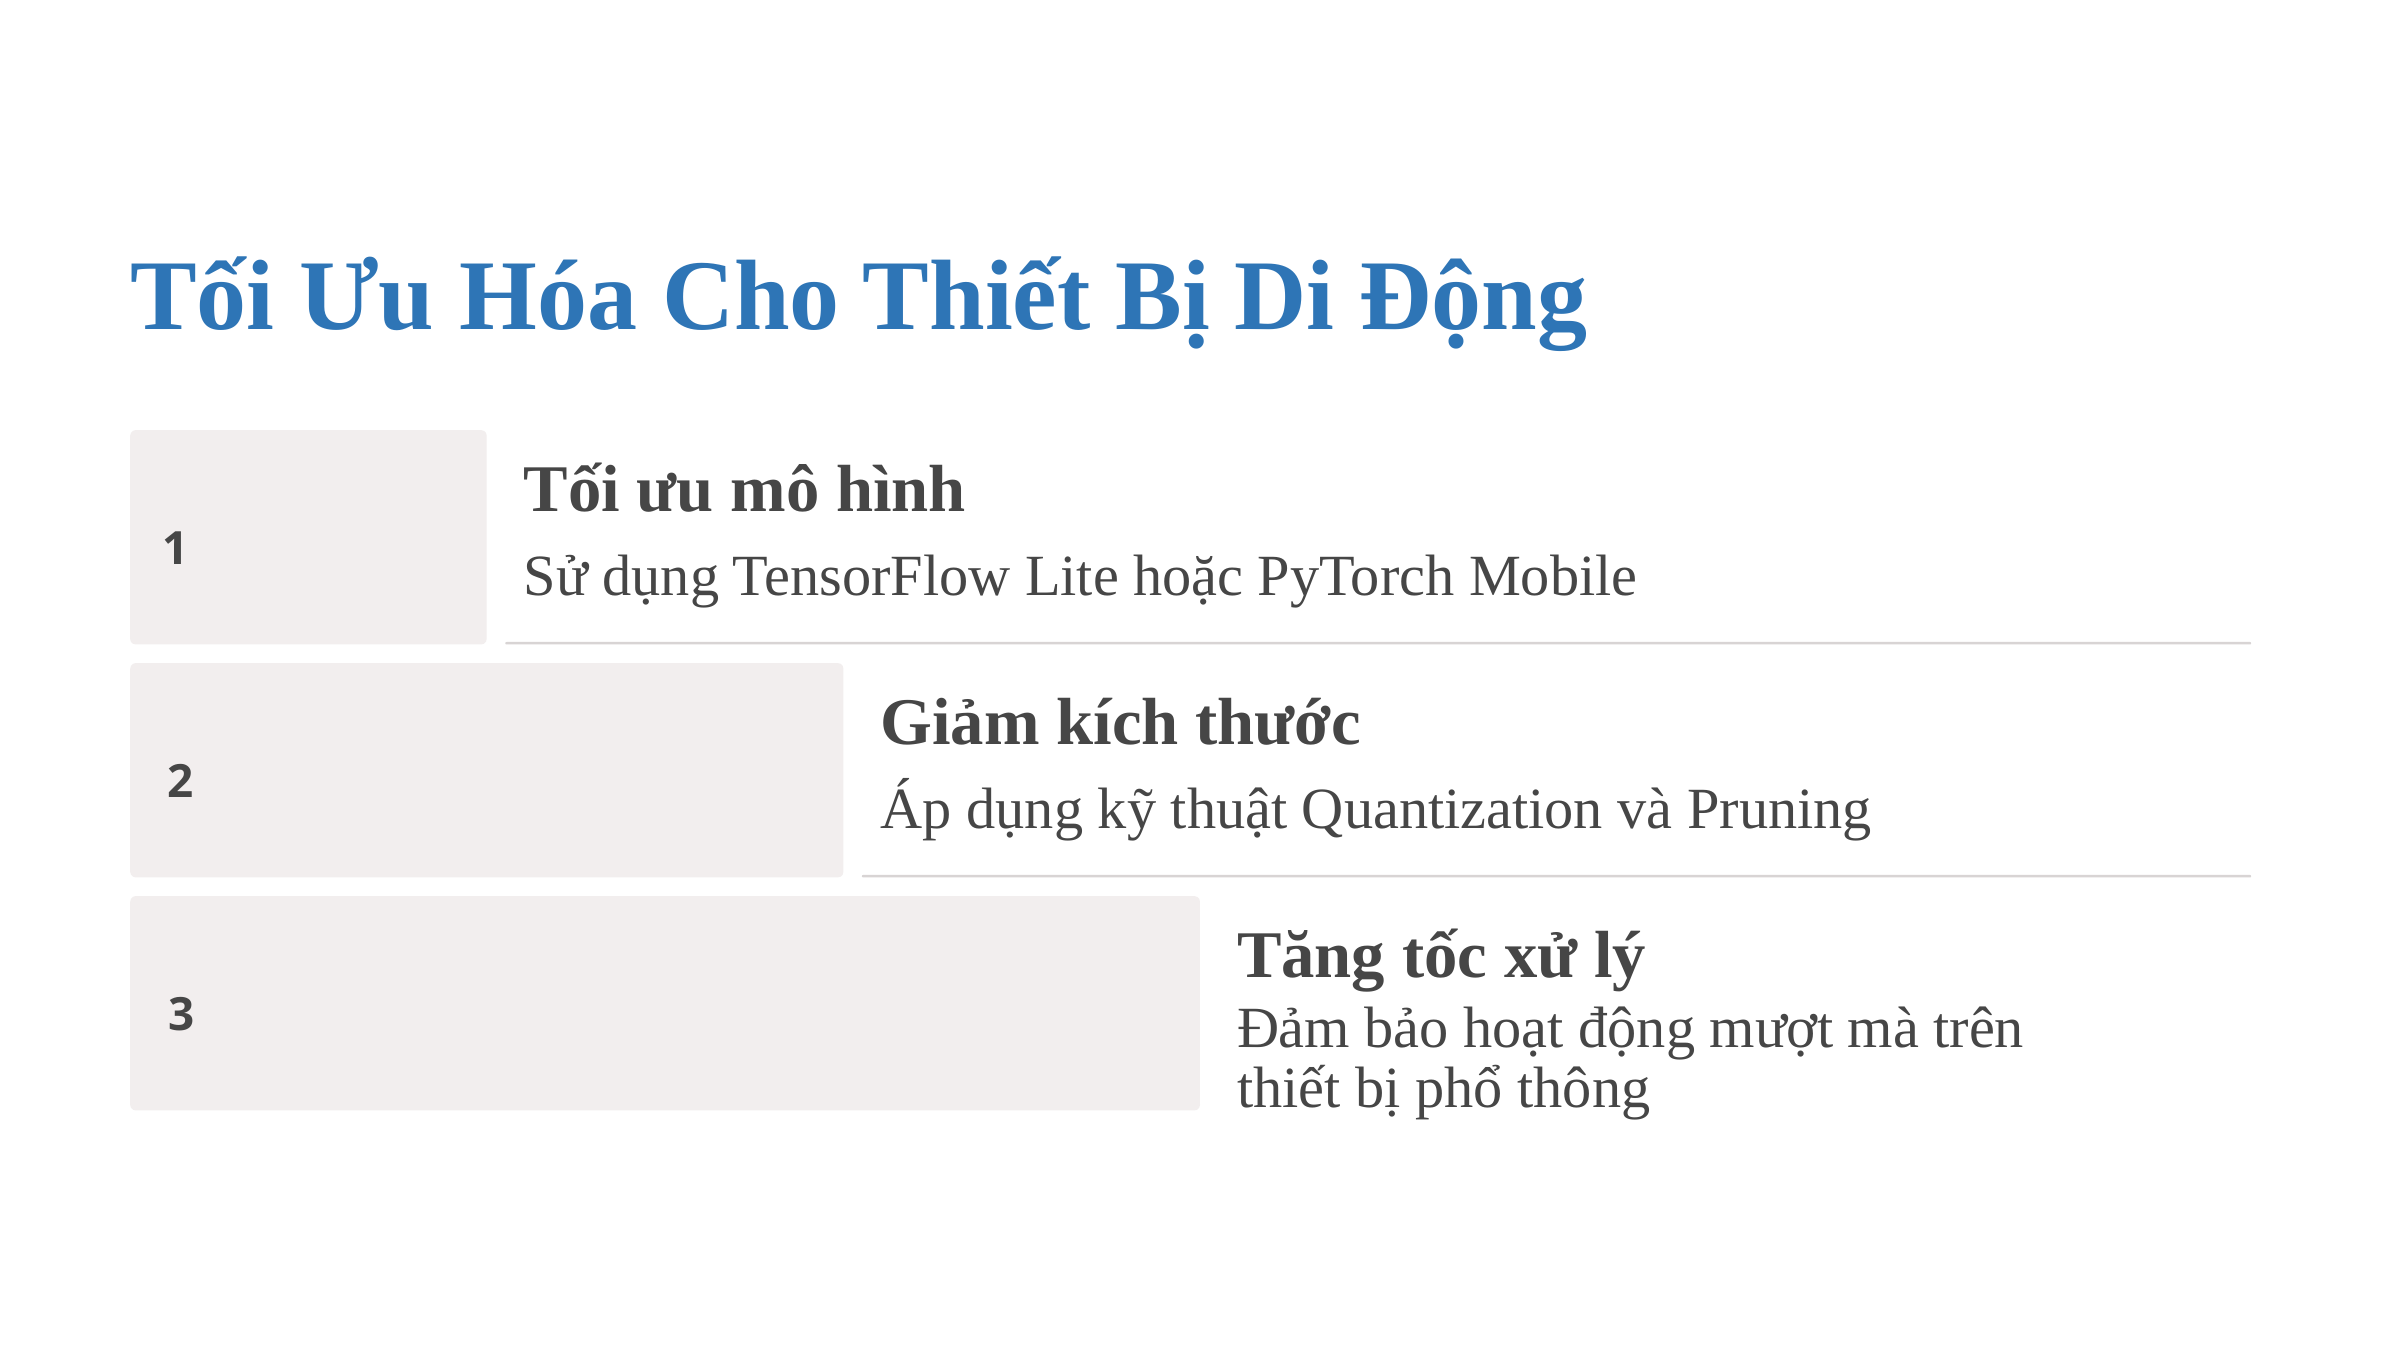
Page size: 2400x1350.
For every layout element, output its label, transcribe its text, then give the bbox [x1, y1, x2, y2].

text_box [505, 641, 2252, 645]
text_box [130, 430, 487, 645]
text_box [880, 700, 1619, 841]
text_box 1 [167, 500, 184, 575]
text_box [523, 467, 1347, 608]
text_box [861, 874, 2252, 878]
text_box 3 [167, 966, 196, 1041]
text_box [130, 896, 1201, 1111]
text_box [1237, 933, 2400, 1060]
text_box 2 [167, 733, 195, 808]
text_box [130, 663, 844, 878]
text_box Tối Ưu Hóa Cho Thiết Bị Di Động [130, 239, 1534, 356]
